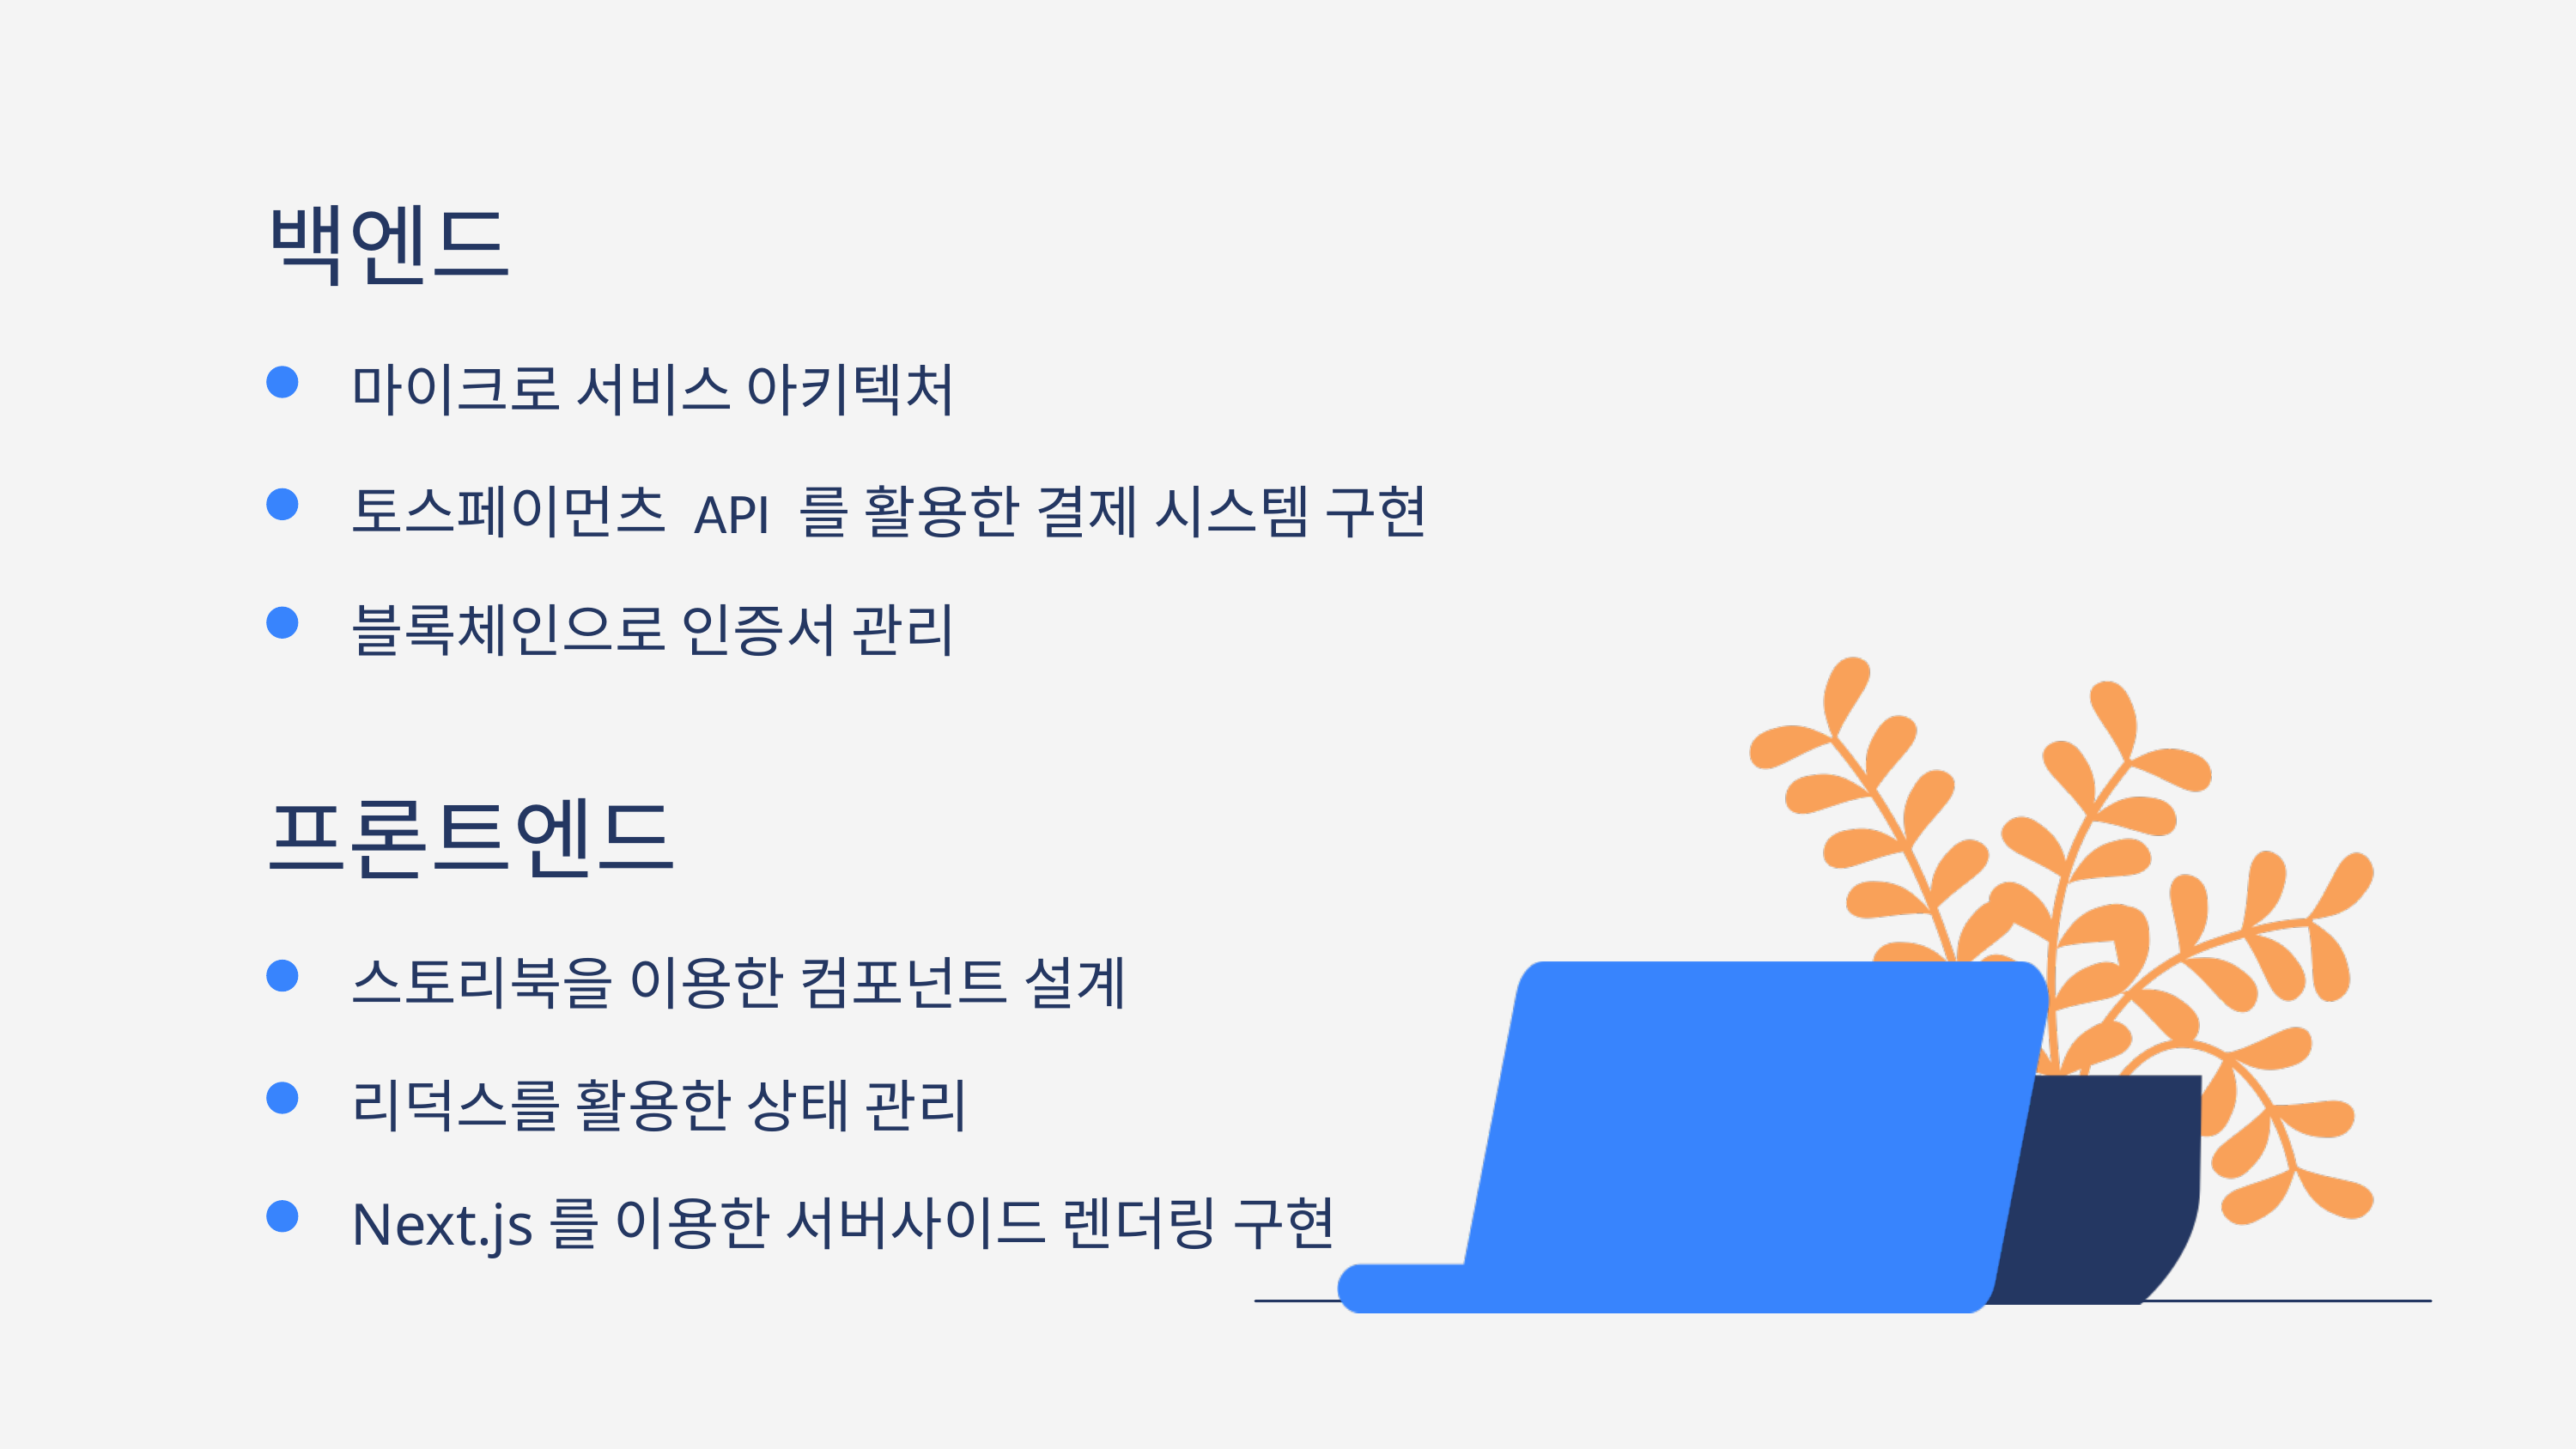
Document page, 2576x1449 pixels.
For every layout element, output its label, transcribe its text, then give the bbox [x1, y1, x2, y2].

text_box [265, 366, 299, 398]
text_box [265, 959, 299, 992]
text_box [265, 1199, 299, 1233]
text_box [265, 1082, 299, 1114]
text_box 블록체인으로 인증서 관리 [350, 583, 1178, 664]
text_box 프론트엔드 [266, 765, 1255, 891]
text_box 스토리북을 이용한 컴포넌트 설계 [350, 936, 1176, 1016]
text_box 리덕스를 활용한 상태 관리 [350, 1058, 1176, 1139]
text_box 토스페이먼츠 API 를 활용한 결제 시스템 구현 [350, 464, 1466, 545]
text_box 백엔드 [266, 172, 1255, 298]
text_box Next.js를 이용한 서버사이드 렌더링 구현 [350, 1176, 1333, 1258]
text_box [265, 606, 299, 640]
text_box 마이크로 서비스 아키텍처 [350, 343, 1178, 423]
picture [1748, 656, 2378, 1305]
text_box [265, 488, 299, 521]
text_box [1337, 961, 2054, 1314]
